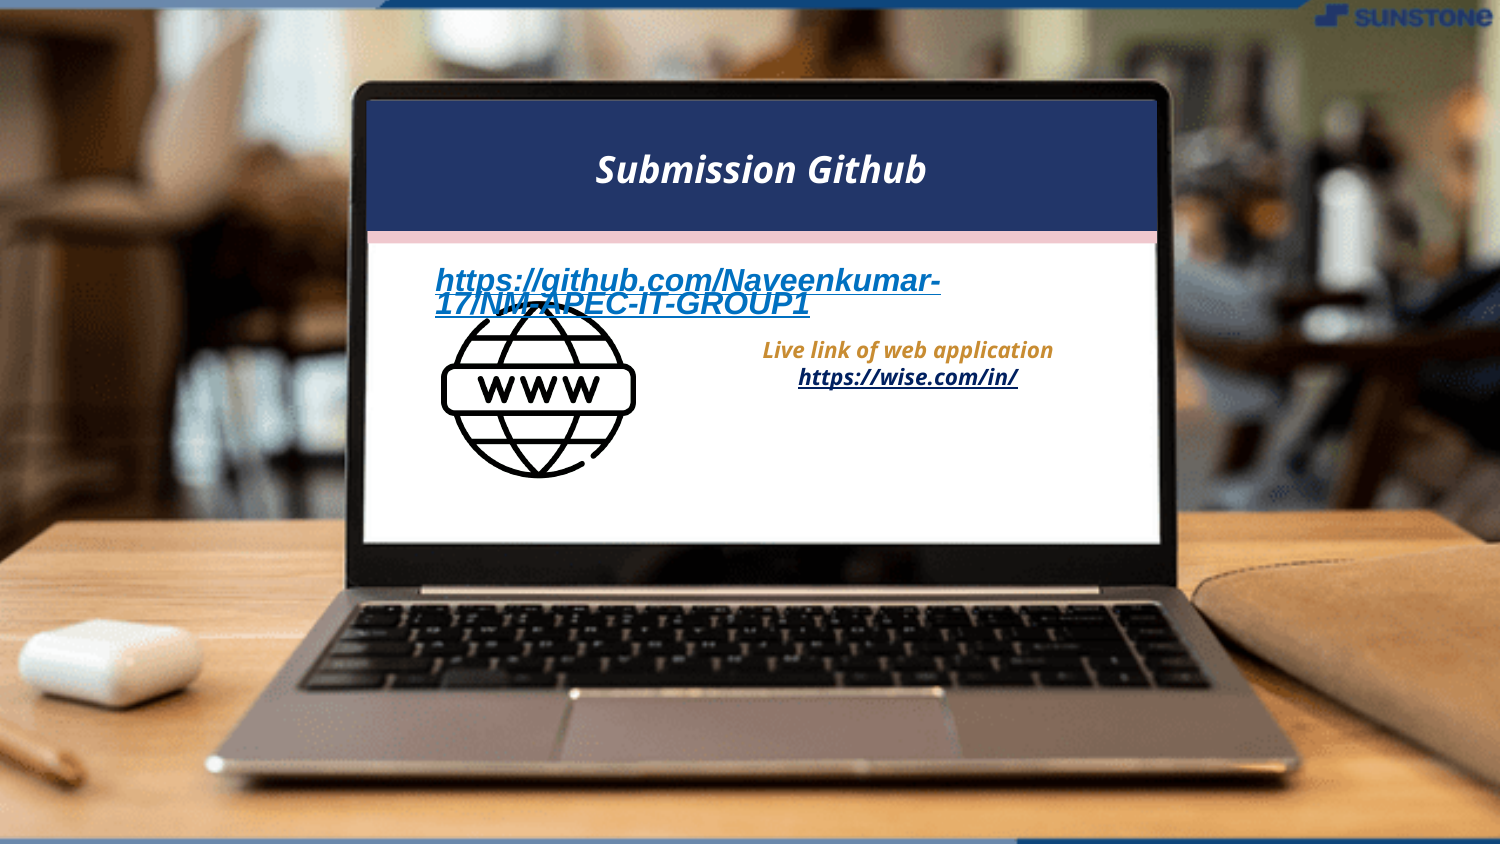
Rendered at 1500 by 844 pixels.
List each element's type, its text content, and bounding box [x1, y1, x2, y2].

list Live link of web application https://wise.com/in/ [669, 327, 1116, 402]
picture [0, 0, 1500, 844]
text_box https://github.com/Naveenkumar-17/NM-APEC-IT-GROUP1 [420, 232, 1080, 306]
list Submission Github [432, 131, 1091, 206]
